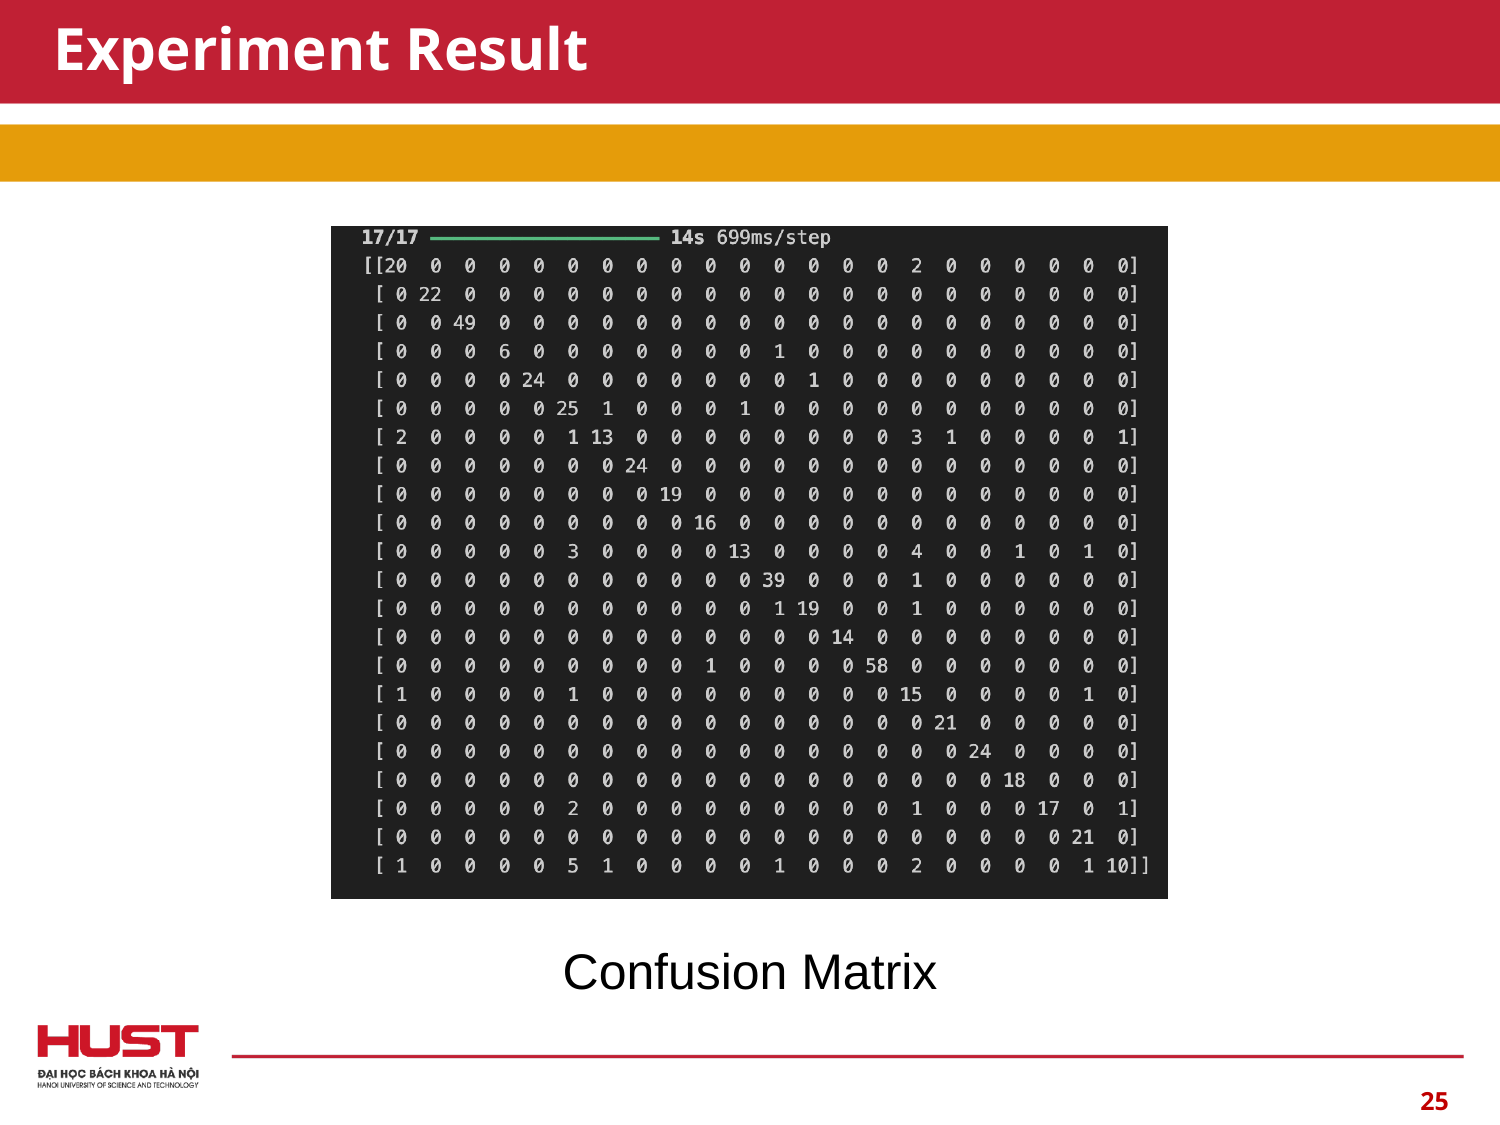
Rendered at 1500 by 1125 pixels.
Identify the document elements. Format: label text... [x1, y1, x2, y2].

slide_number ‹#› [1126, 1078, 1464, 1125]
picture [0, 0, 1500, 1125]
title Experiment Result [38, 12, 1462, 87]
text_box Confusion Matrix [547, 924, 1020, 970]
